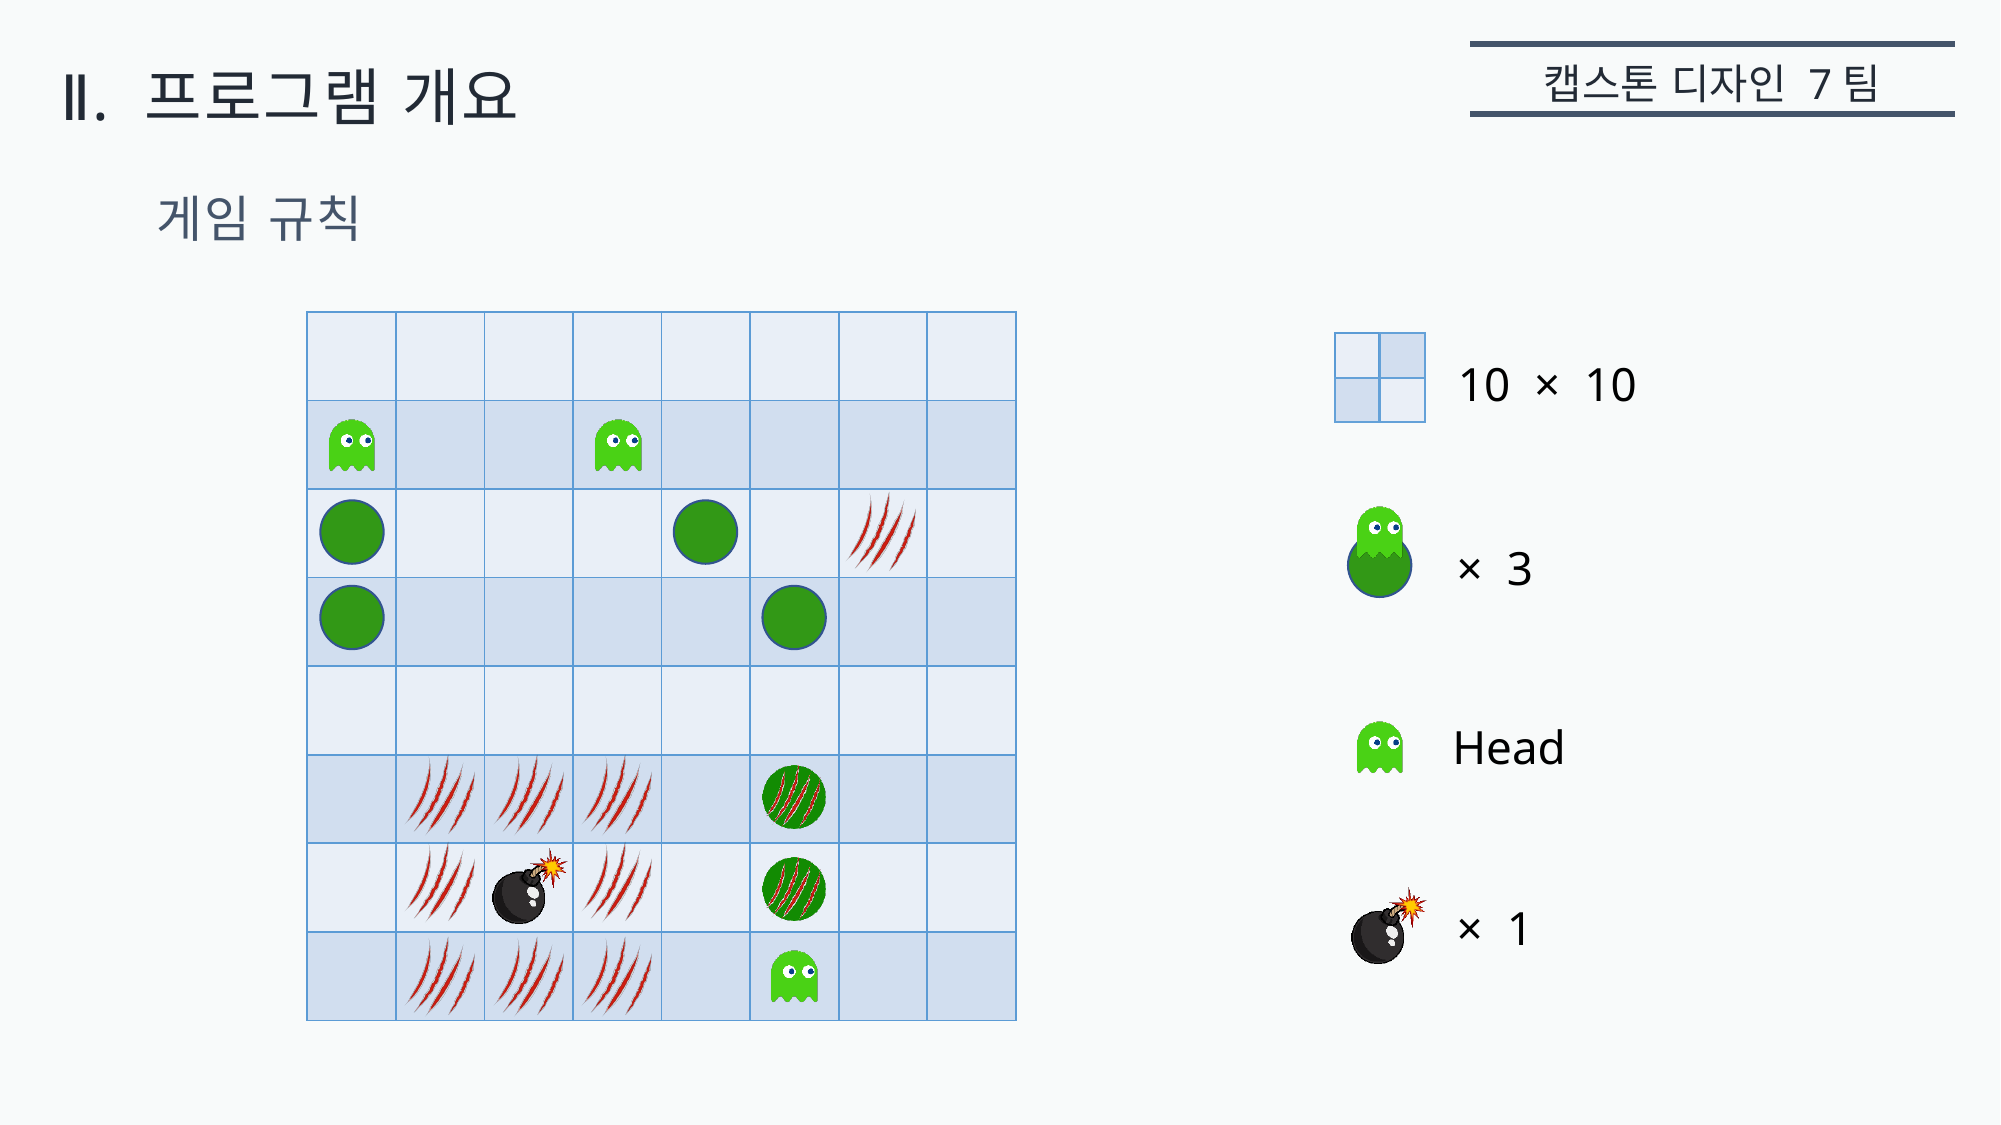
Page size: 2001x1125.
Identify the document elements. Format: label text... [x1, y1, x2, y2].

table_cell [751, 578, 838, 665]
table_cell [751, 667, 838, 754]
picture [1352, 504, 1408, 560]
picture [1352, 719, 1408, 775]
text_box Ⅱ. 프로그램 개요 [45, 50, 619, 141]
table_cell [928, 756, 1015, 842]
table_cell [928, 578, 1015, 665]
text_box [1346, 547, 1413, 599]
picture [492, 848, 568, 924]
table_header [928, 313, 1015, 400]
table_cell [397, 844, 484, 931]
table_cell [574, 844, 661, 931]
table_cell [662, 578, 749, 665]
picture [404, 754, 475, 836]
table_cell [574, 401, 661, 488]
table_cell [840, 933, 926, 1020]
picture [324, 417, 379, 473]
table_cell [397, 578, 484, 665]
table_header [840, 313, 926, 400]
table_cell [840, 844, 926, 931]
text_box Head [1437, 711, 1581, 782]
table_cell [751, 844, 838, 931]
table_cell [751, 933, 838, 1020]
picture [404, 841, 475, 923]
picture [762, 762, 826, 829]
picture [493, 936, 564, 1017]
table_cell [397, 933, 484, 1020]
text_box [1379, 332, 1426, 377]
table_cell [751, 756, 838, 842]
table_cell [840, 667, 926, 754]
table_cell [662, 933, 749, 1020]
text_box 10 × 10 [1443, 348, 1653, 418]
picture [581, 754, 652, 836]
text_box [672, 499, 739, 565]
picture [845, 491, 916, 573]
picture [493, 754, 564, 836]
table_cell [751, 490, 838, 577]
table_header [485, 313, 572, 400]
table_cell [485, 578, 572, 665]
picture [581, 936, 652, 1017]
table_cell [840, 578, 926, 665]
table_cell [928, 490, 1015, 577]
text_box [319, 499, 385, 565]
table_cell [397, 490, 484, 577]
text_box [319, 584, 385, 651]
table_cell [840, 490, 926, 577]
table_header [751, 313, 838, 400]
table_cell [308, 756, 395, 842]
table_cell [308, 844, 395, 931]
text_box × 1 [1441, 891, 1549, 962]
table_cell [308, 490, 395, 577]
table_cell [308, 578, 395, 665]
text_box [1334, 377, 1379, 423]
table_cell [574, 667, 661, 754]
table_cell [574, 578, 661, 665]
table_cell [662, 401, 749, 488]
table_cell [928, 844, 1015, 931]
table_header [662, 313, 749, 400]
table_cell [928, 933, 1015, 1020]
table_header [308, 313, 395, 400]
table_cell [662, 756, 749, 842]
text_box 캡스톤 디자인 7팀 [1470, 50, 1955, 114]
table_header [397, 313, 484, 400]
table_cell [397, 756, 484, 842]
table_cell [662, 667, 749, 754]
table_cell [840, 401, 926, 488]
table_cell [574, 756, 661, 842]
table_cell [485, 844, 572, 931]
picture [581, 841, 652, 923]
table_cell [485, 933, 572, 1020]
table_cell [308, 401, 395, 488]
text_box 게임 규칙 [141, 179, 388, 255]
picture [404, 936, 475, 1017]
table_cell [928, 401, 1015, 488]
table_cell [574, 933, 661, 1020]
picture [1351, 887, 1427, 964]
table_cell [308, 667, 395, 754]
table_header [574, 313, 661, 400]
table_cell [751, 401, 838, 488]
text_box [1334, 332, 1379, 377]
text_box × 3 [1441, 532, 1549, 602]
table_cell [485, 667, 572, 754]
table_cell [840, 756, 926, 842]
table_cell [662, 490, 749, 577]
picture [590, 417, 646, 473]
table_cell [928, 667, 1015, 754]
text_box [1379, 377, 1426, 423]
table_cell [308, 933, 395, 1020]
table_cell [397, 667, 484, 754]
table_cell [662, 844, 749, 931]
table_cell [574, 490, 661, 577]
table_cell [485, 490, 572, 577]
table_cell [397, 401, 484, 488]
picture [762, 854, 826, 921]
table_cell [485, 401, 572, 488]
picture [766, 948, 822, 1004]
text_box [761, 584, 827, 651]
table_cell [485, 756, 572, 842]
